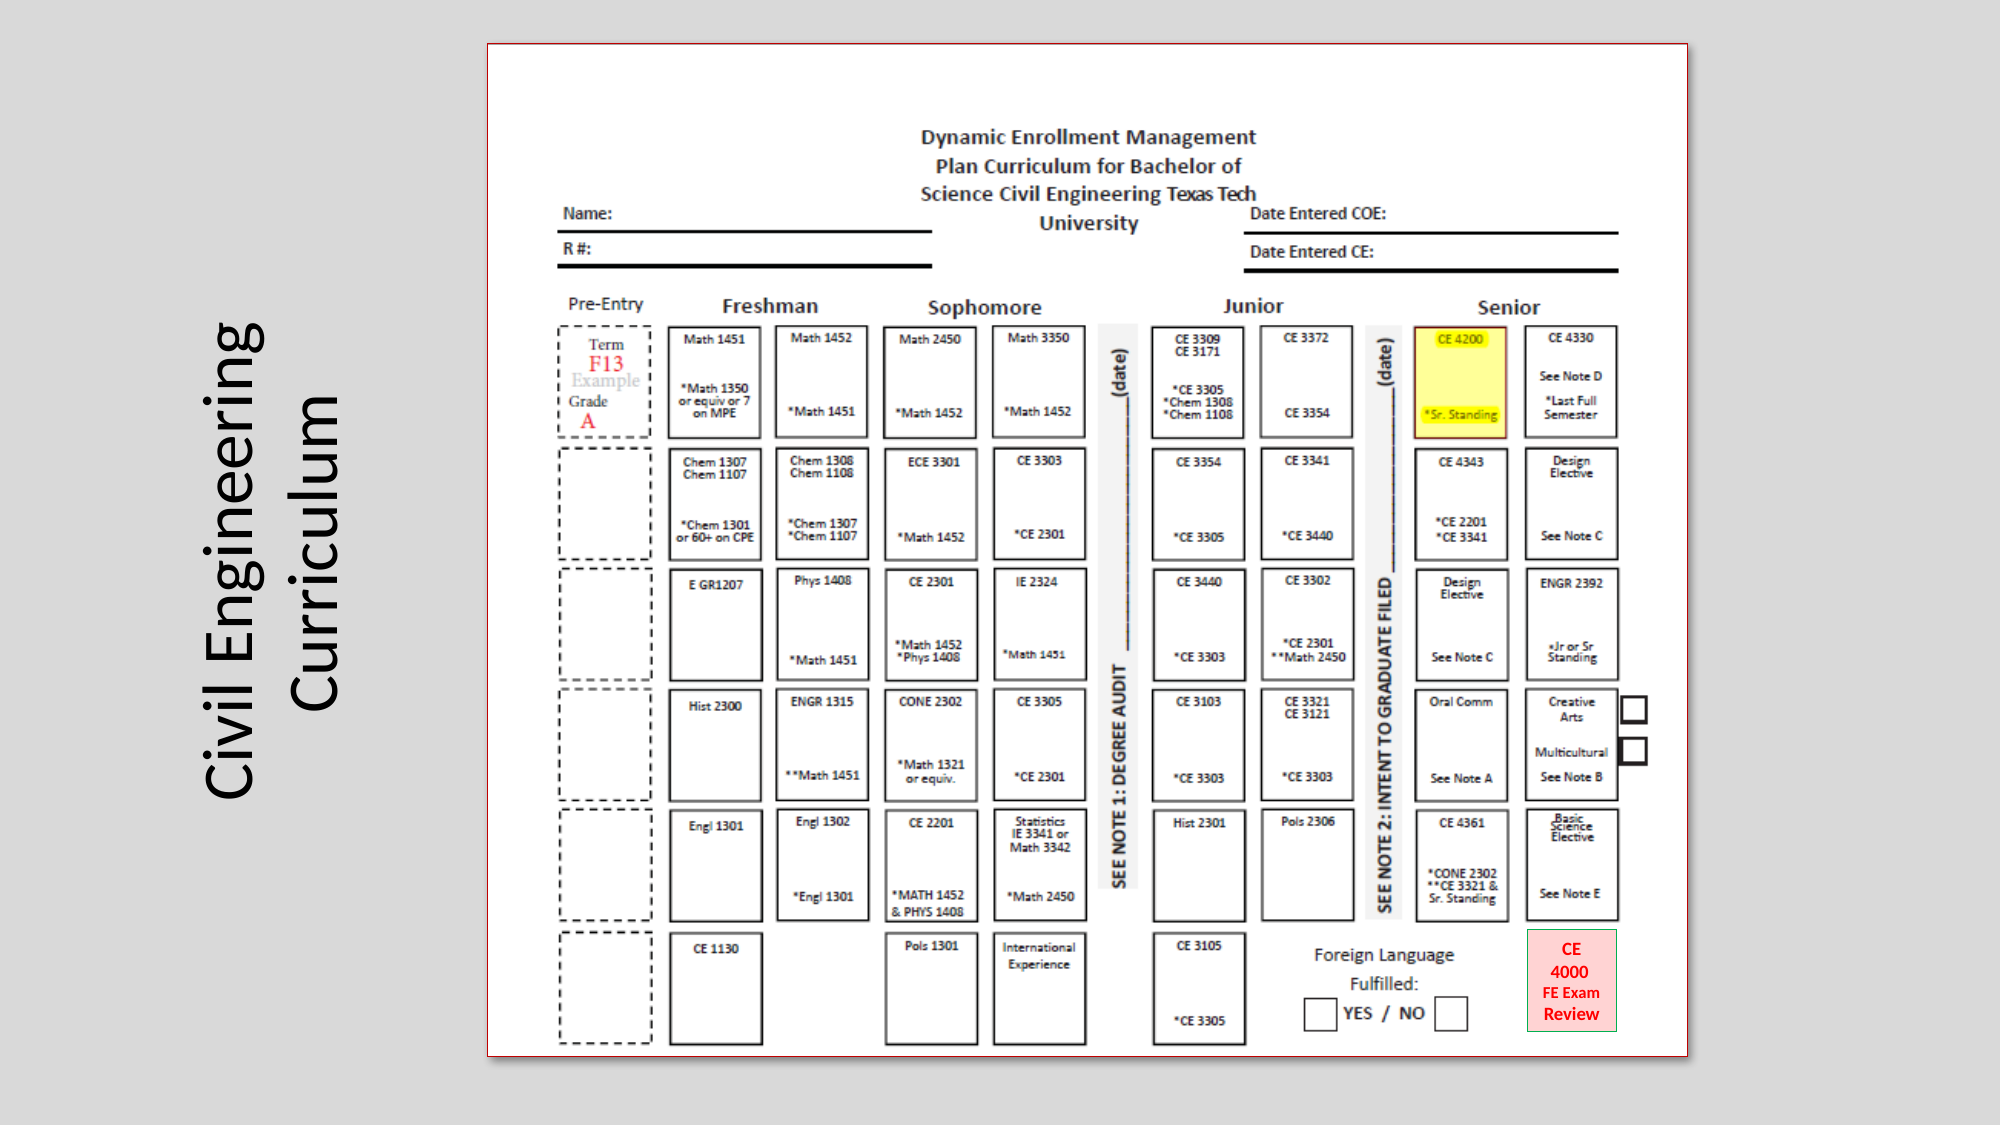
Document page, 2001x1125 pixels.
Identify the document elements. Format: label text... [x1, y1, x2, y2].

title Civil Engineering Curriculum [172, 67, 361, 1056]
picture [487, 43, 1688, 1057]
